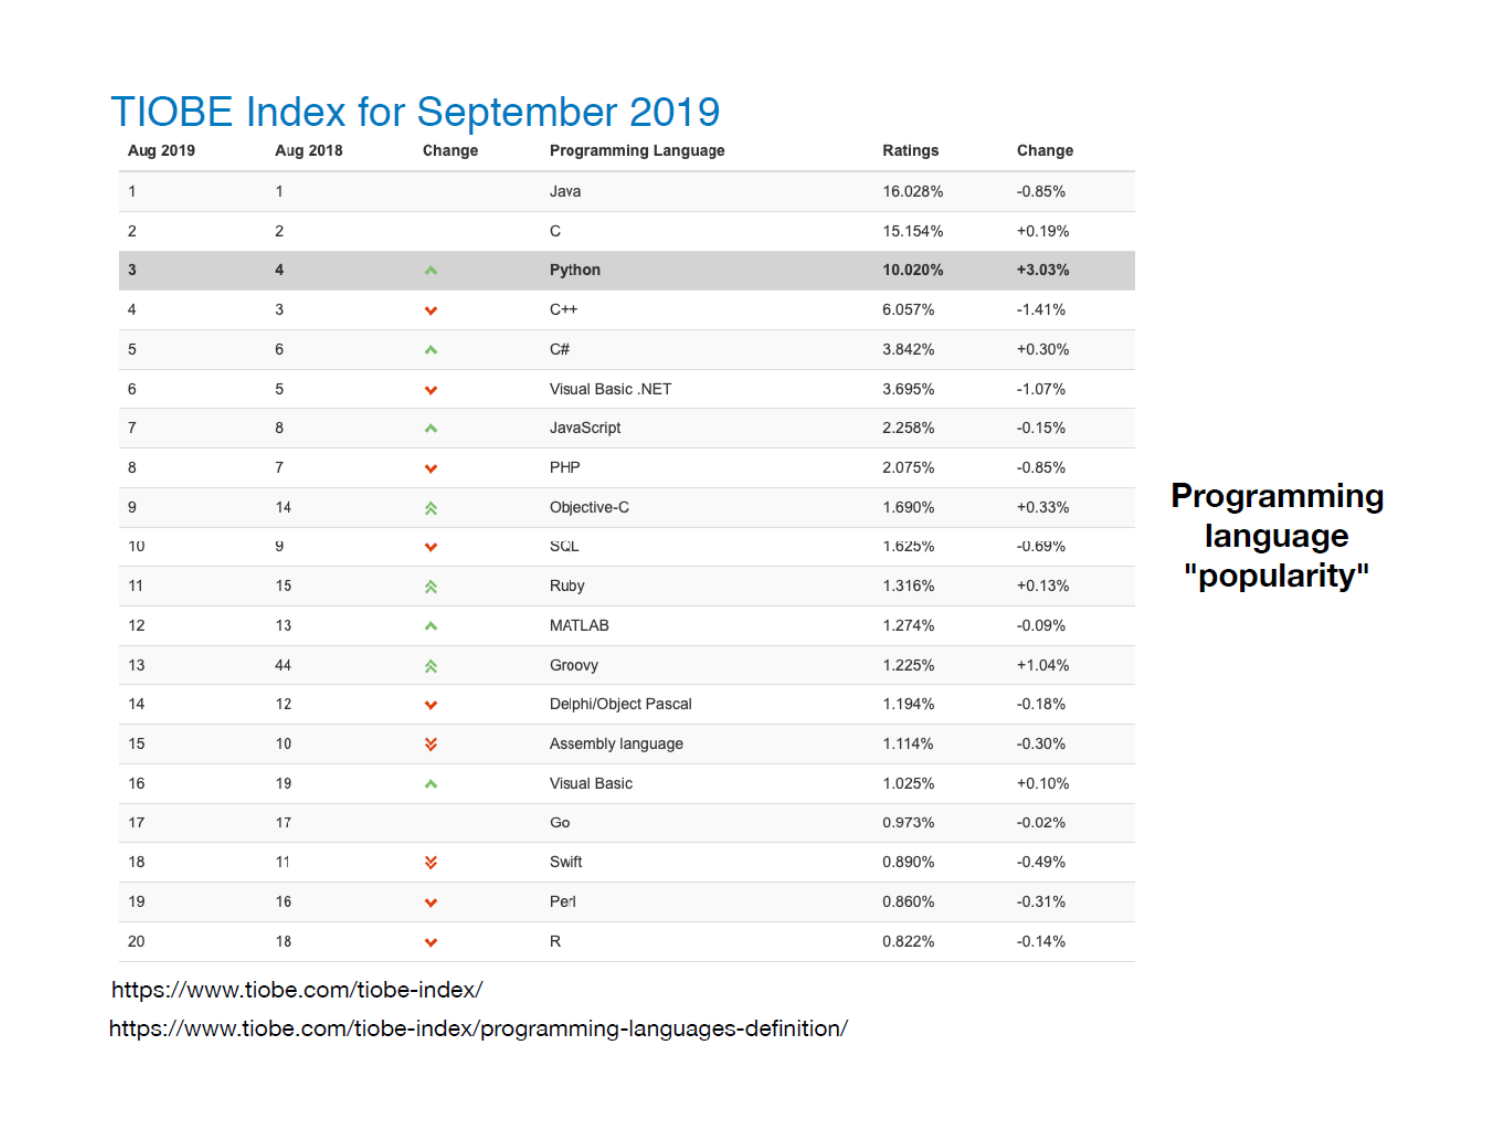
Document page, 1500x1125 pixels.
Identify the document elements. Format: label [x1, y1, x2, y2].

picture [96, 73, 1428, 1054]
